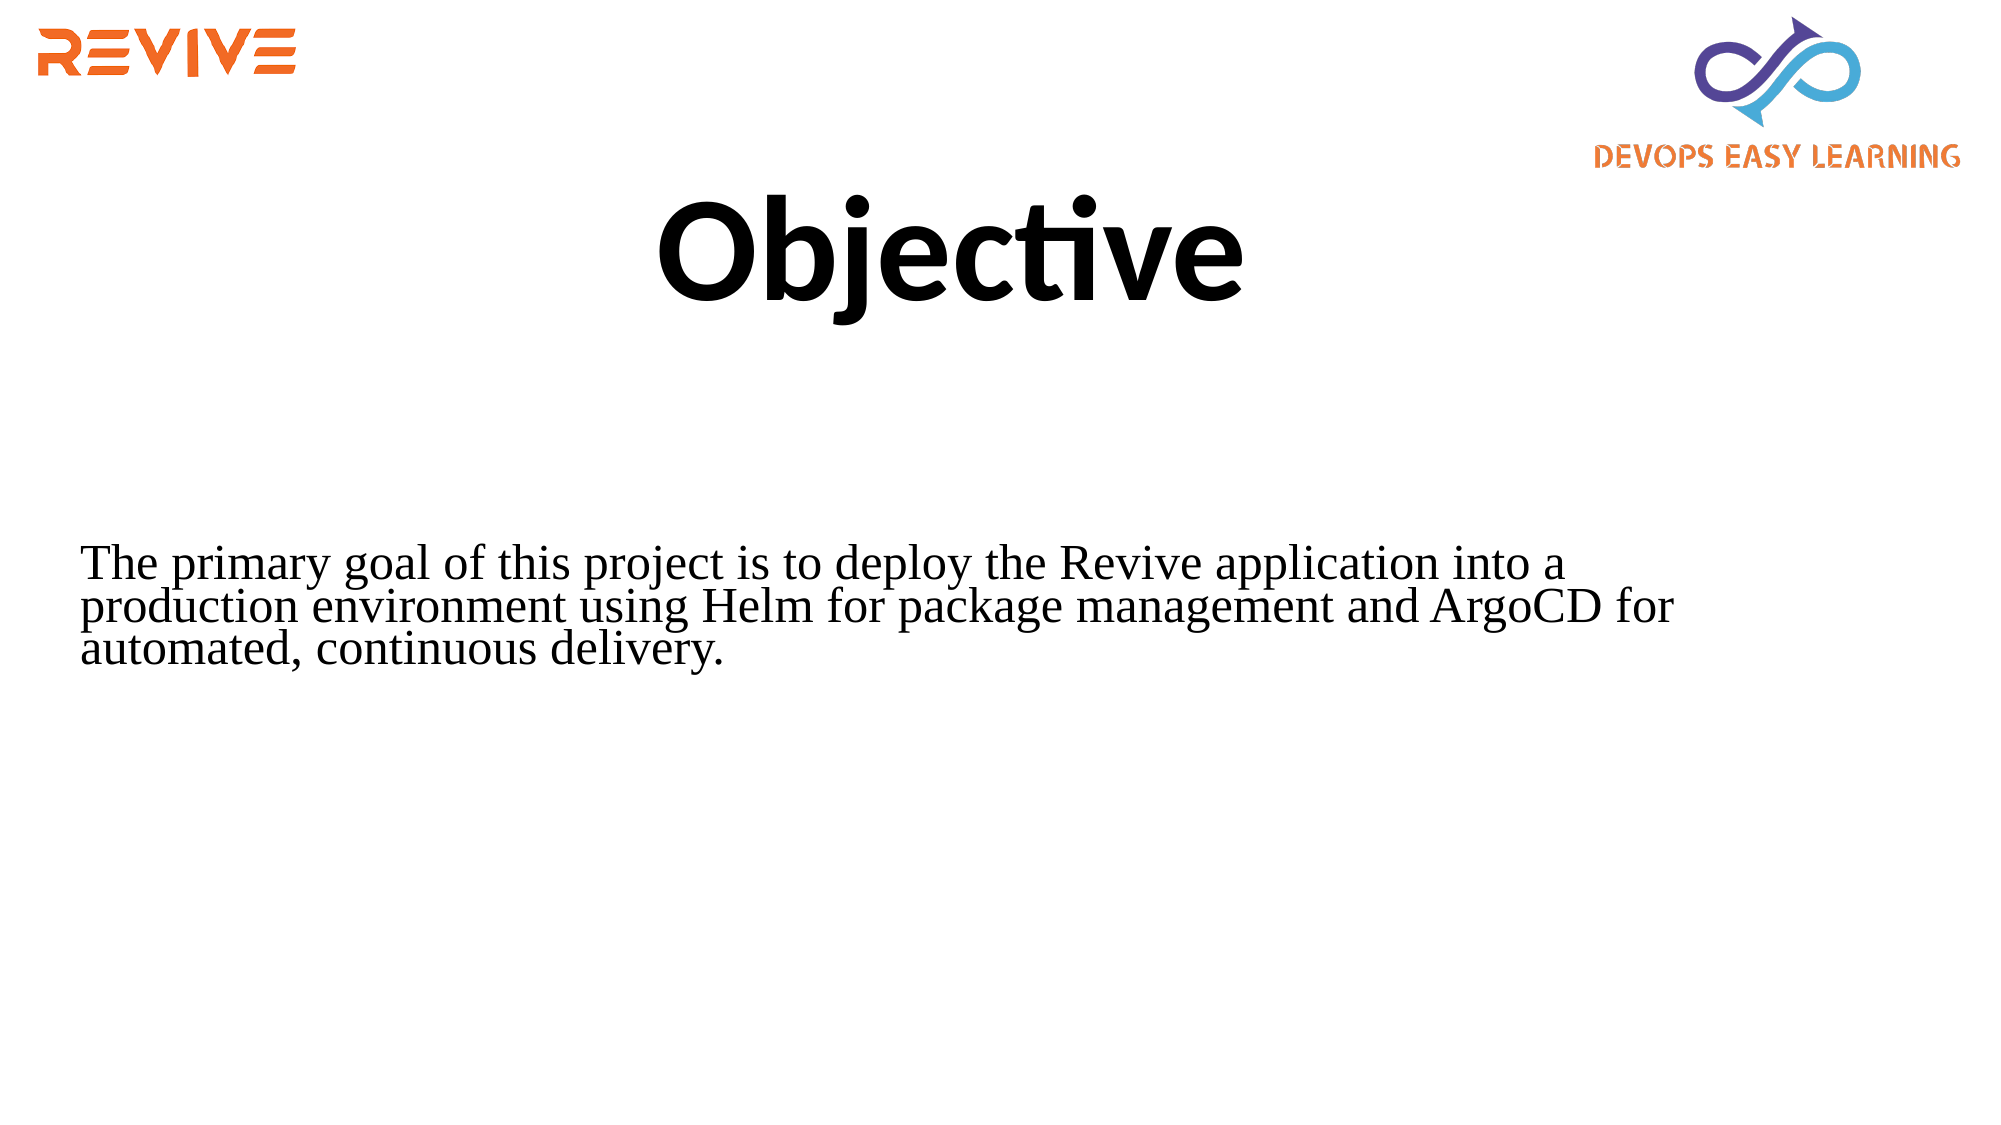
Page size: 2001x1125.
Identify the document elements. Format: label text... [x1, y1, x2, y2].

subtitle The primary goal of this project is to deploy the Revive application into a production environment using Helm for package management and ArgoCD for automated, continuous delivery. [65, 538, 1811, 759]
title Objective [202, 121, 1703, 341]
picture [0, 0, 335, 120]
picture [1577, 0, 1978, 201]
